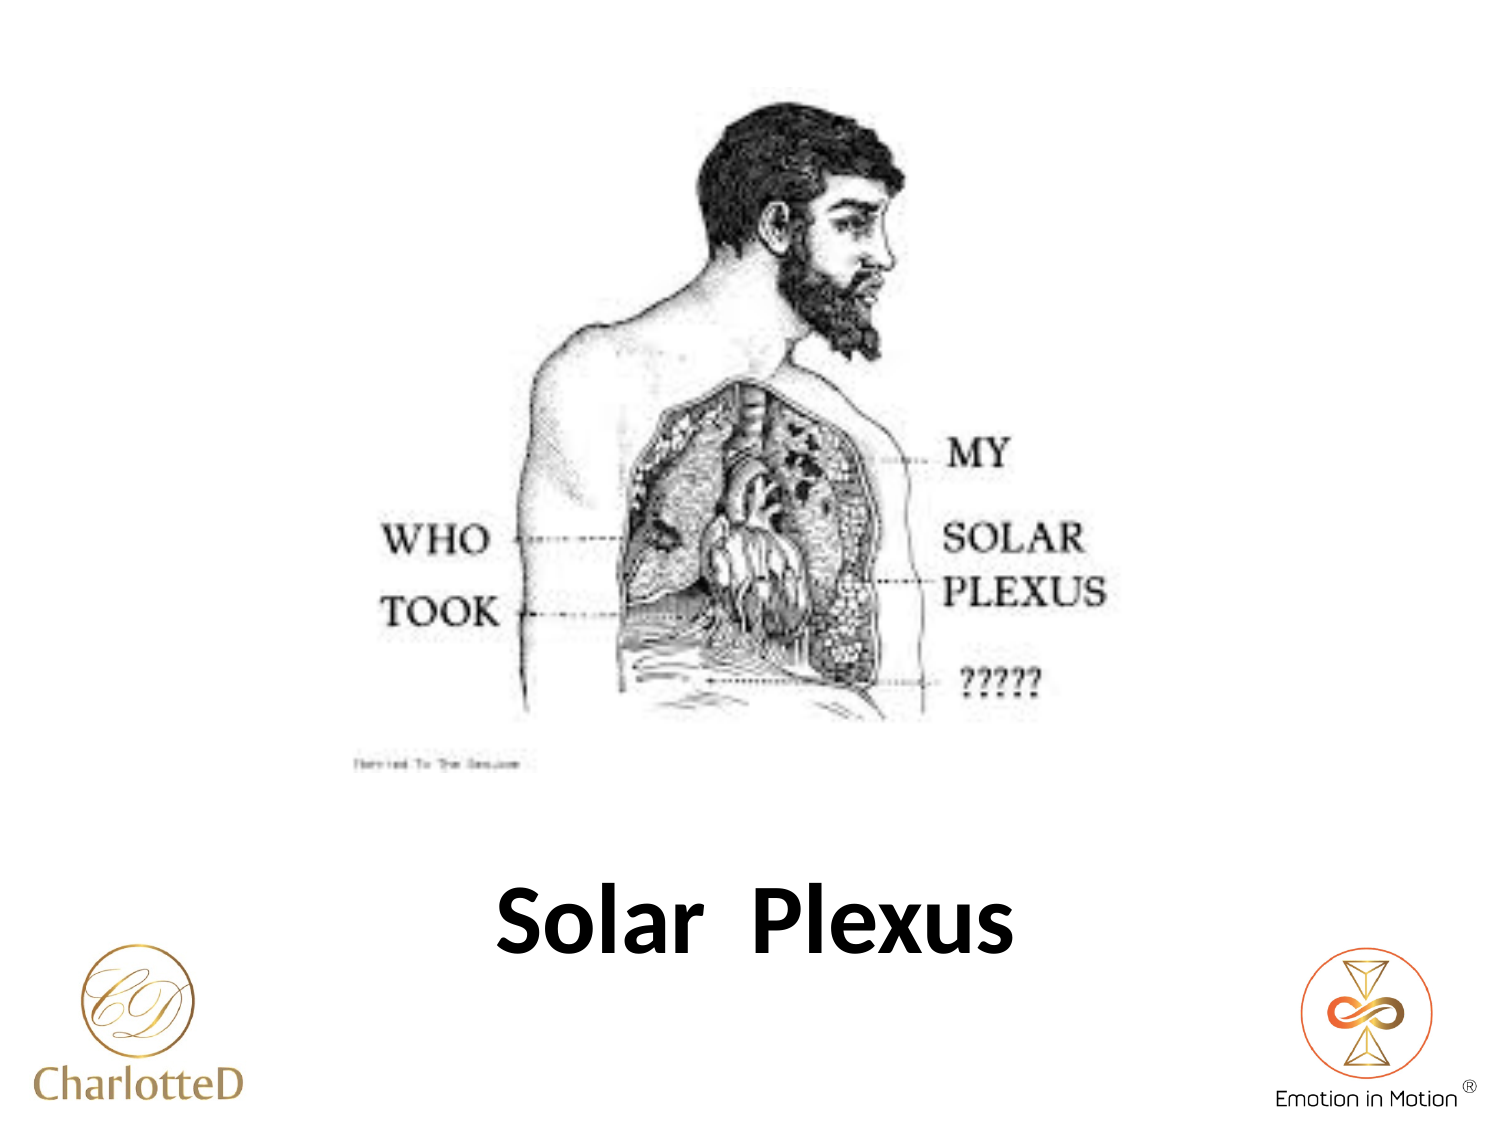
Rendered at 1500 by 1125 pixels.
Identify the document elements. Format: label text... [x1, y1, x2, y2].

picture [352, 87, 1161, 774]
text_box Solar Plexus [481, 846, 1032, 981]
picture [1274, 944, 1479, 1109]
picture [29, 941, 248, 1105]
